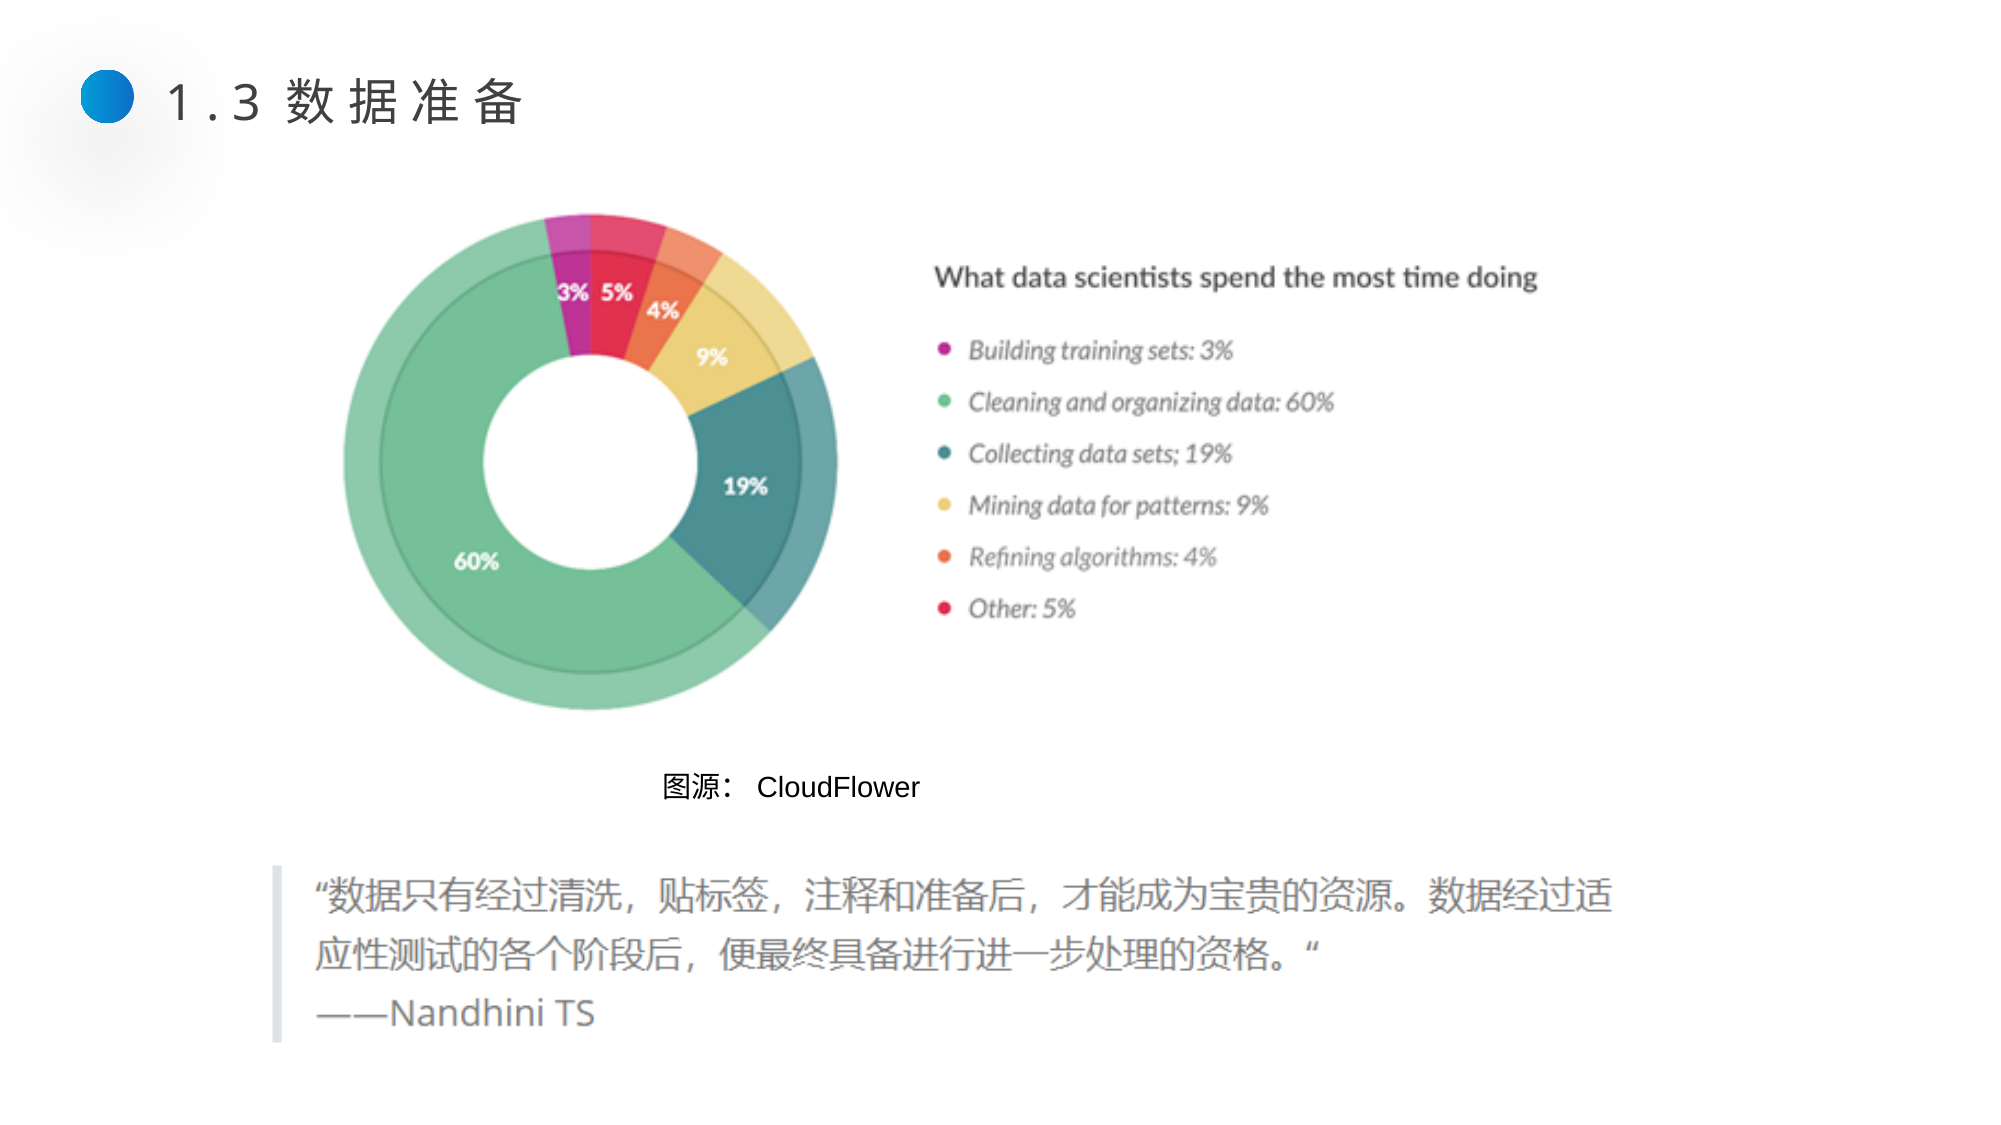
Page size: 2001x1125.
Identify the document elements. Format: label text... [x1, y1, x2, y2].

picture [335, 194, 1546, 730]
text_box 图源：CloudFlower [533, 761, 1049, 811]
text_box [79, 68, 135, 125]
text_box 1.3数据准备 [150, 62, 1049, 138]
picture [262, 829, 1656, 1078]
